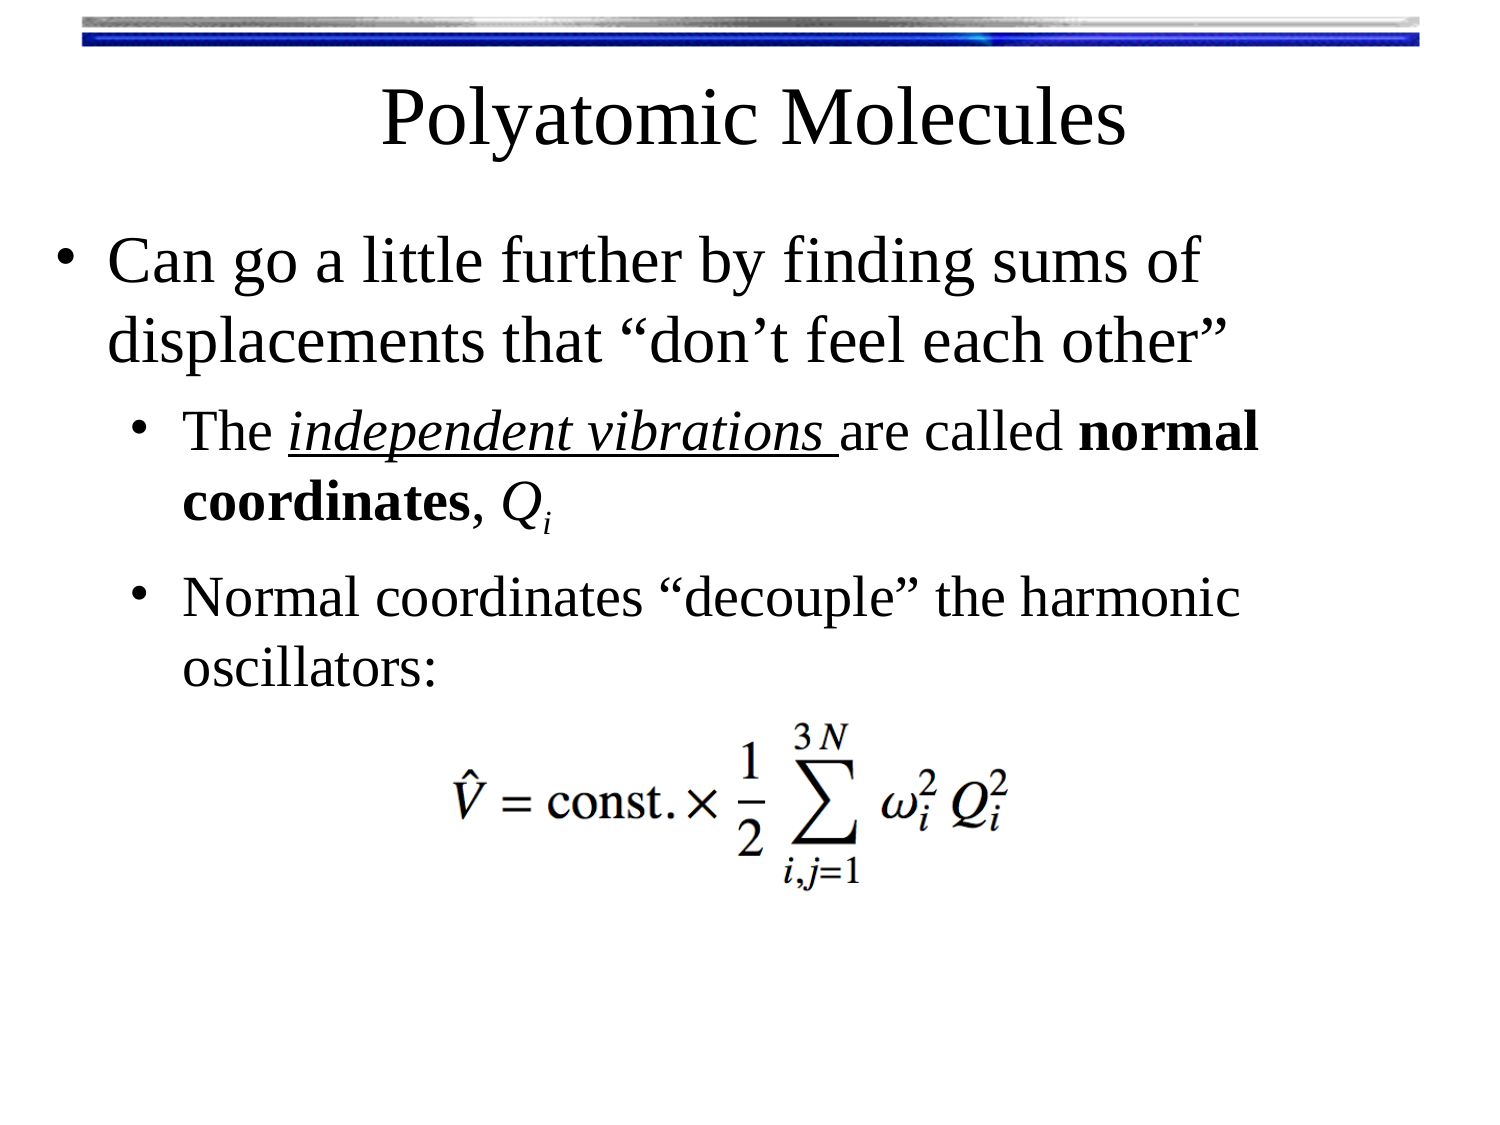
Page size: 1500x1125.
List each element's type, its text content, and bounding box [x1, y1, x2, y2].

text_box Polyatomic Molecules [17, 19, 1492, 204]
text_box Can go a little further by finding sums of displacements that “don’t feel each other” The independent vibrations are called normal coordinates, Qi Normal coordinates “decouple” the harmonic oscillators: [37, 215, 1463, 739]
picture [418, 717, 1019, 896]
picture [79, 12, 1426, 52]
